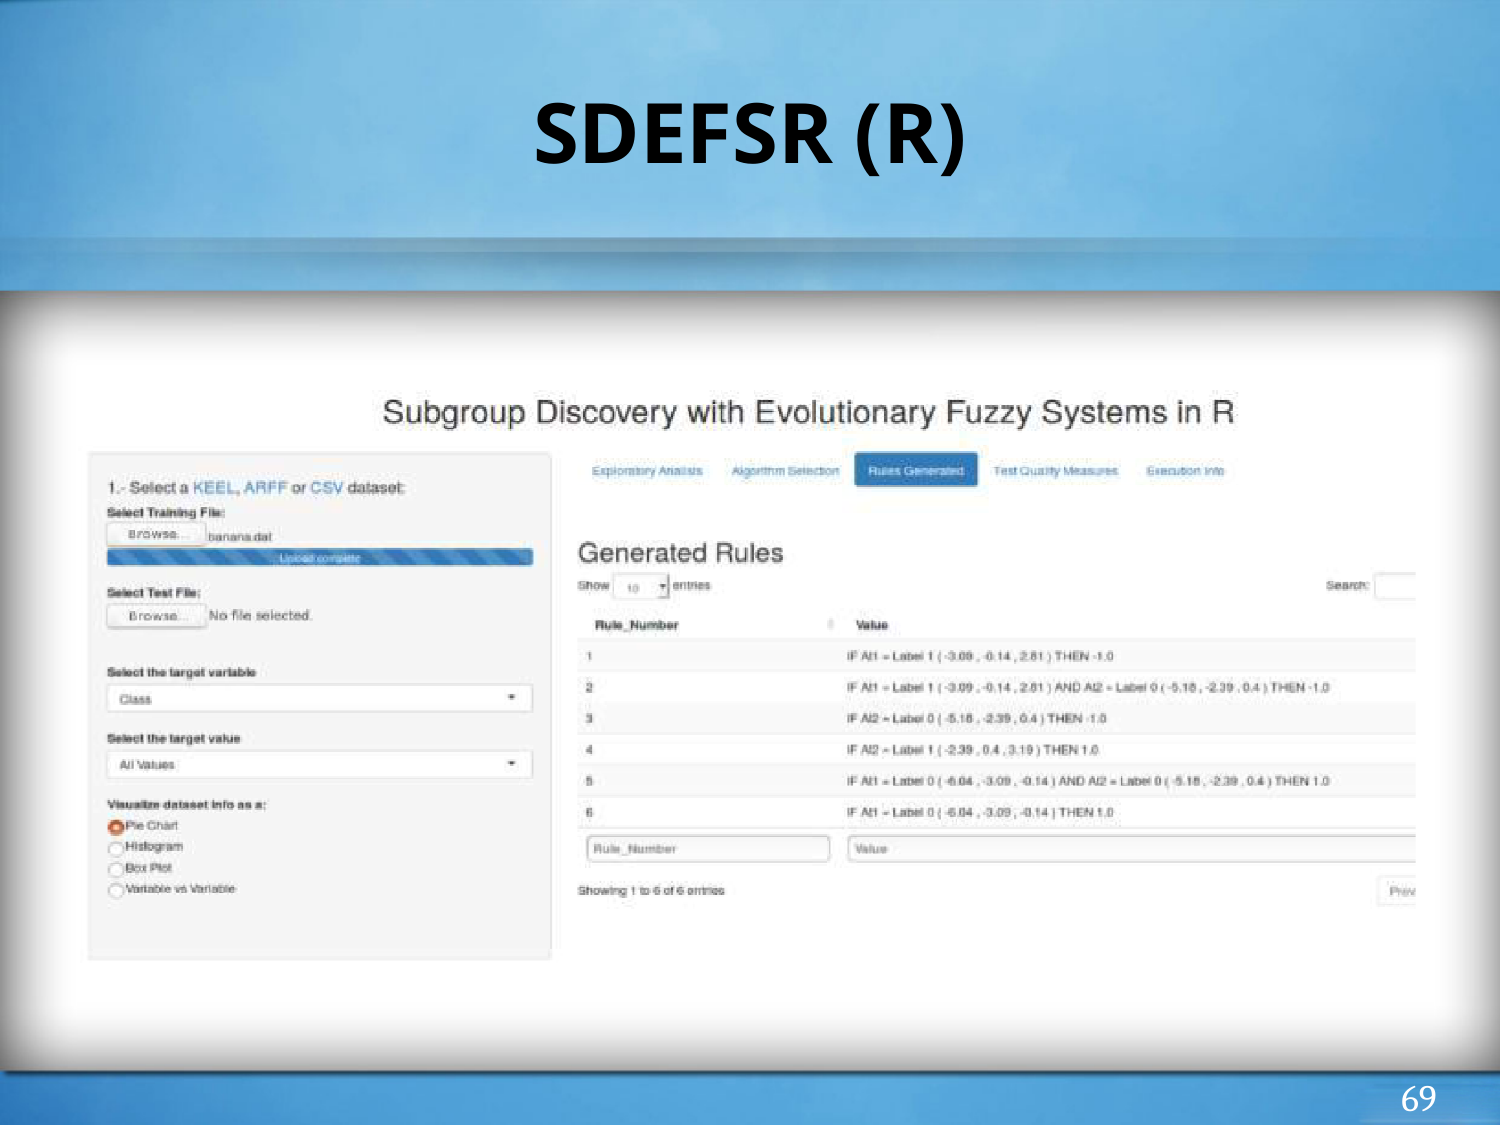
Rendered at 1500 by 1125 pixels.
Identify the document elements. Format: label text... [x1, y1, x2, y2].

title SDEFSR (R) [78, 27, 1422, 232]
slide_number ‹#› [1350, 1074, 1488, 1118]
picture [0, 0, 1500, 1125]
